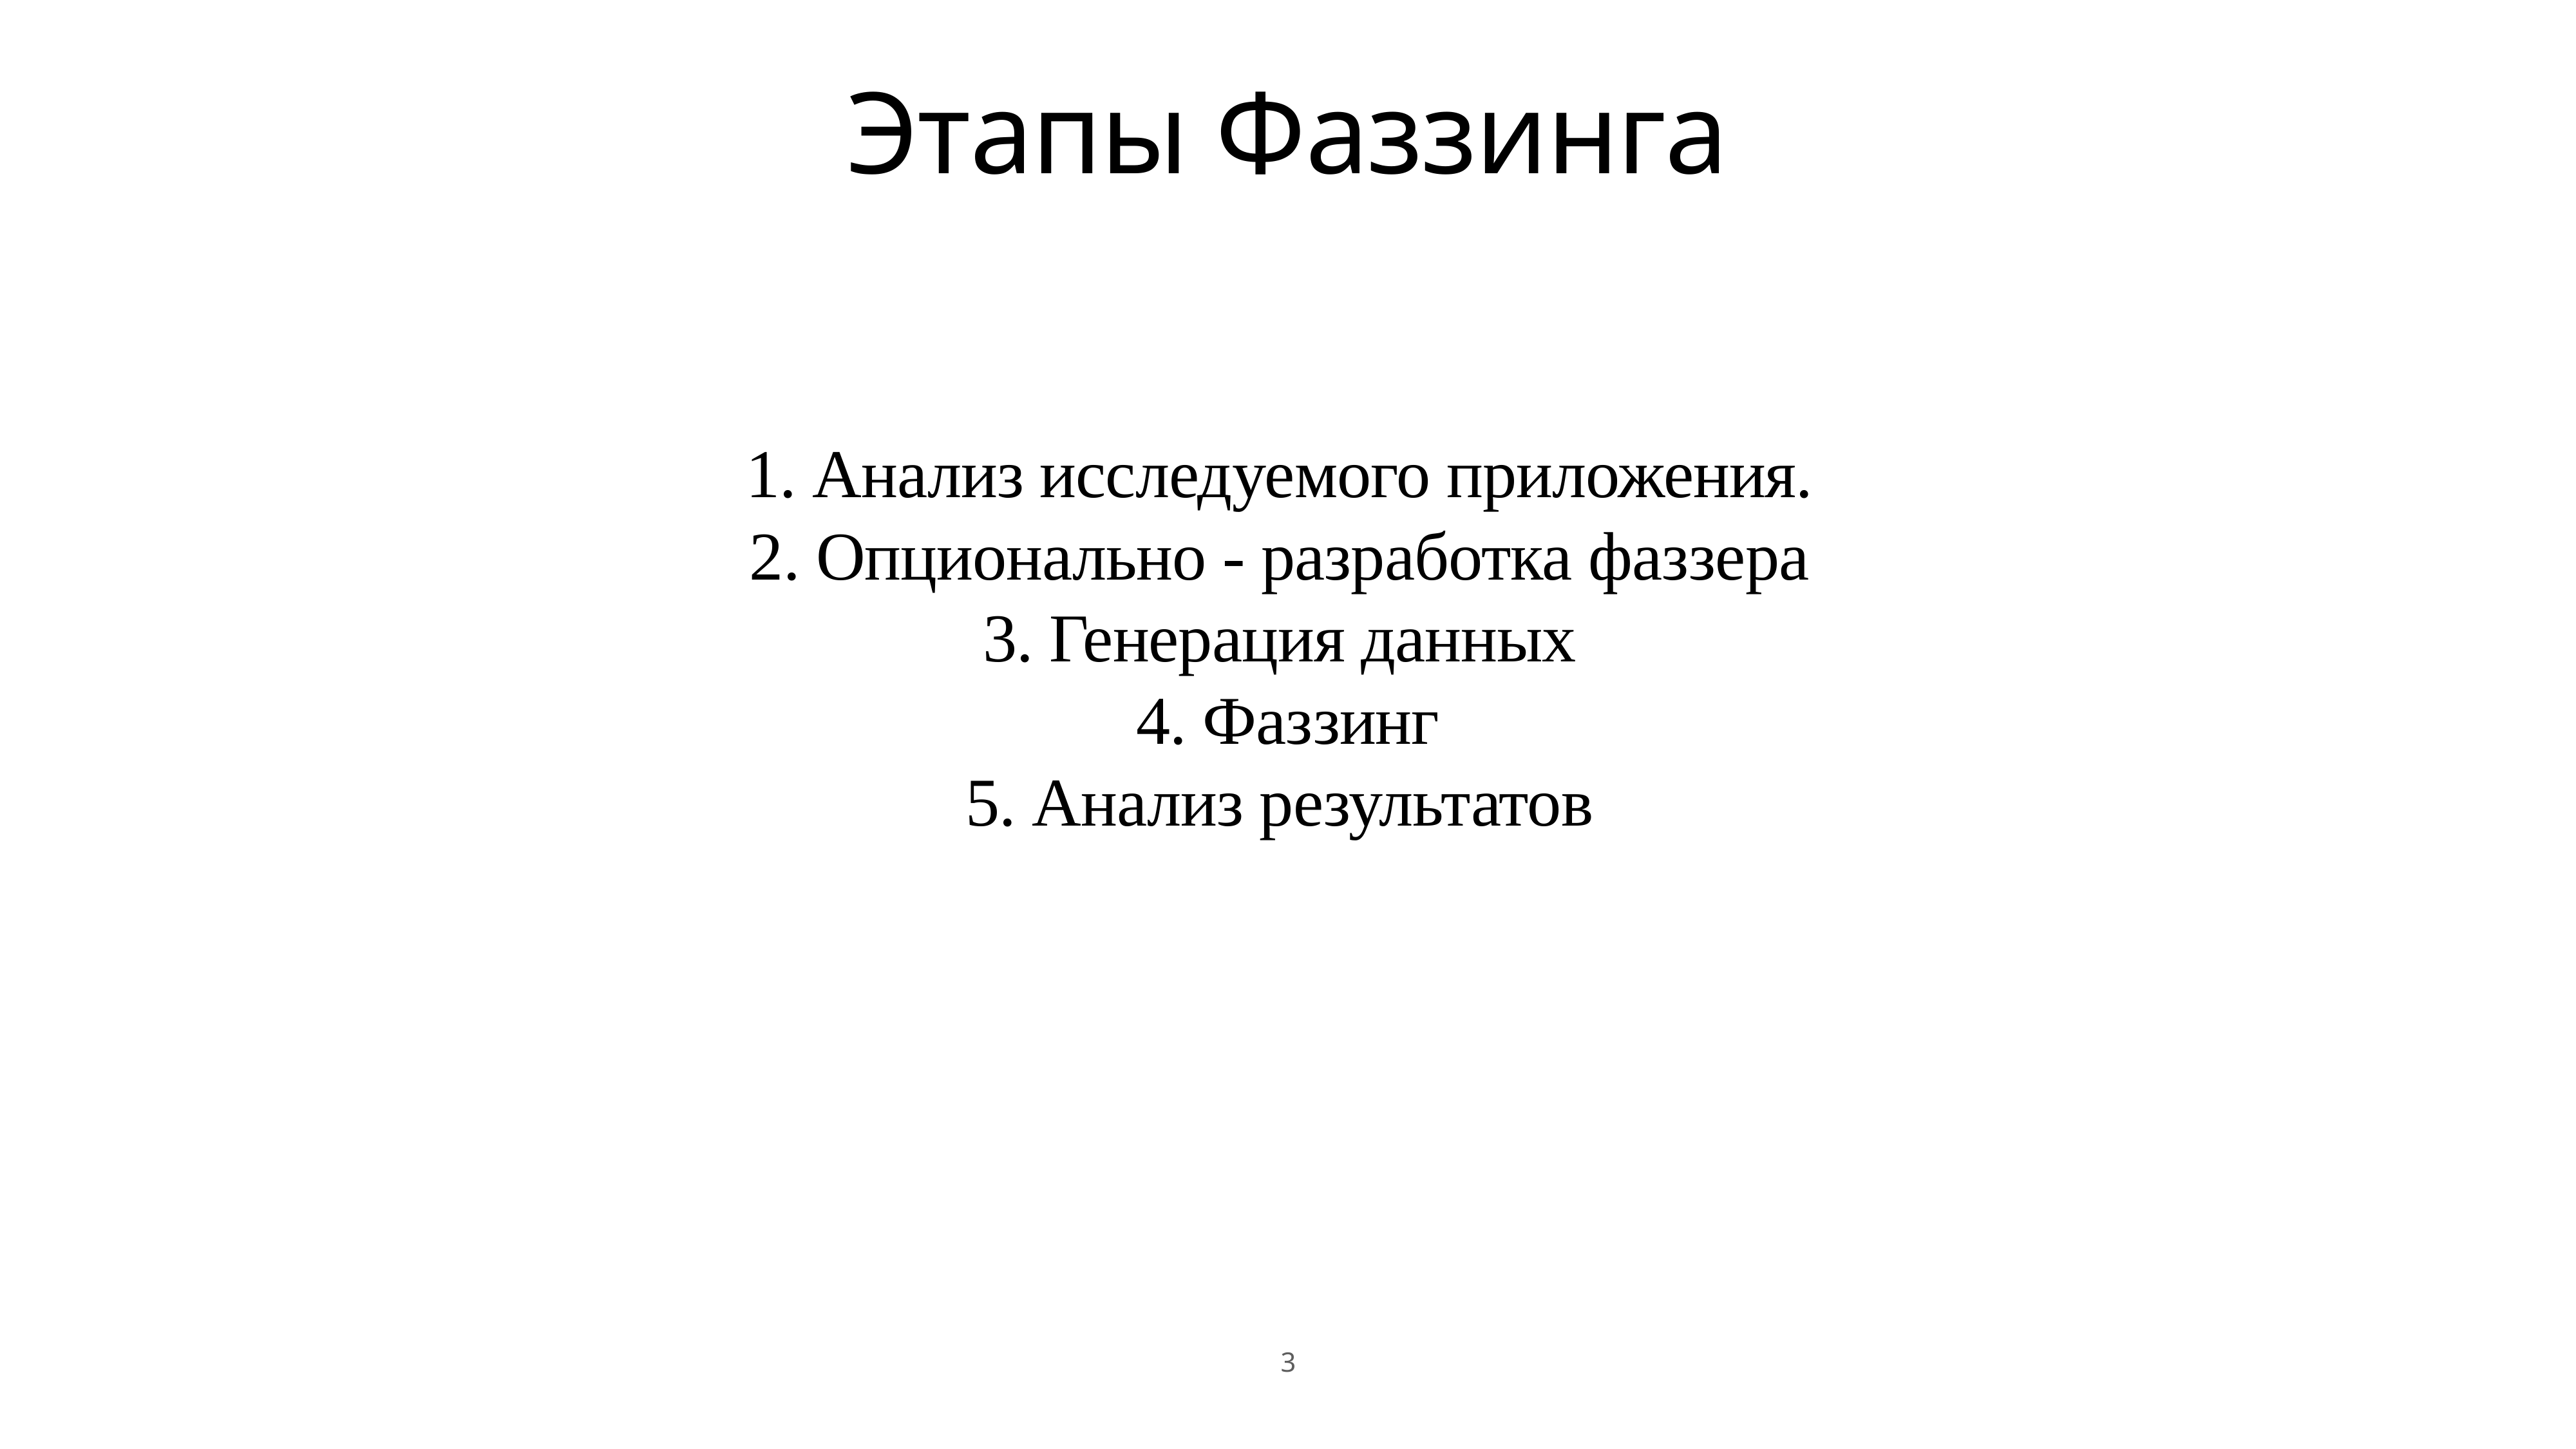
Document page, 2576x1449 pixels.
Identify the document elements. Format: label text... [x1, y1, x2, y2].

slide_number 3 [1274, 1341, 1303, 1388]
title Этапы Фаззинга [128, 81, 2448, 265]
list 1. Анализ исследуемого приложения. 2. Опционально - разработка фаззера 3. Генерация данных 4. Фаззинг 5. Анализ результатов [128, 423, 2448, 1321]
